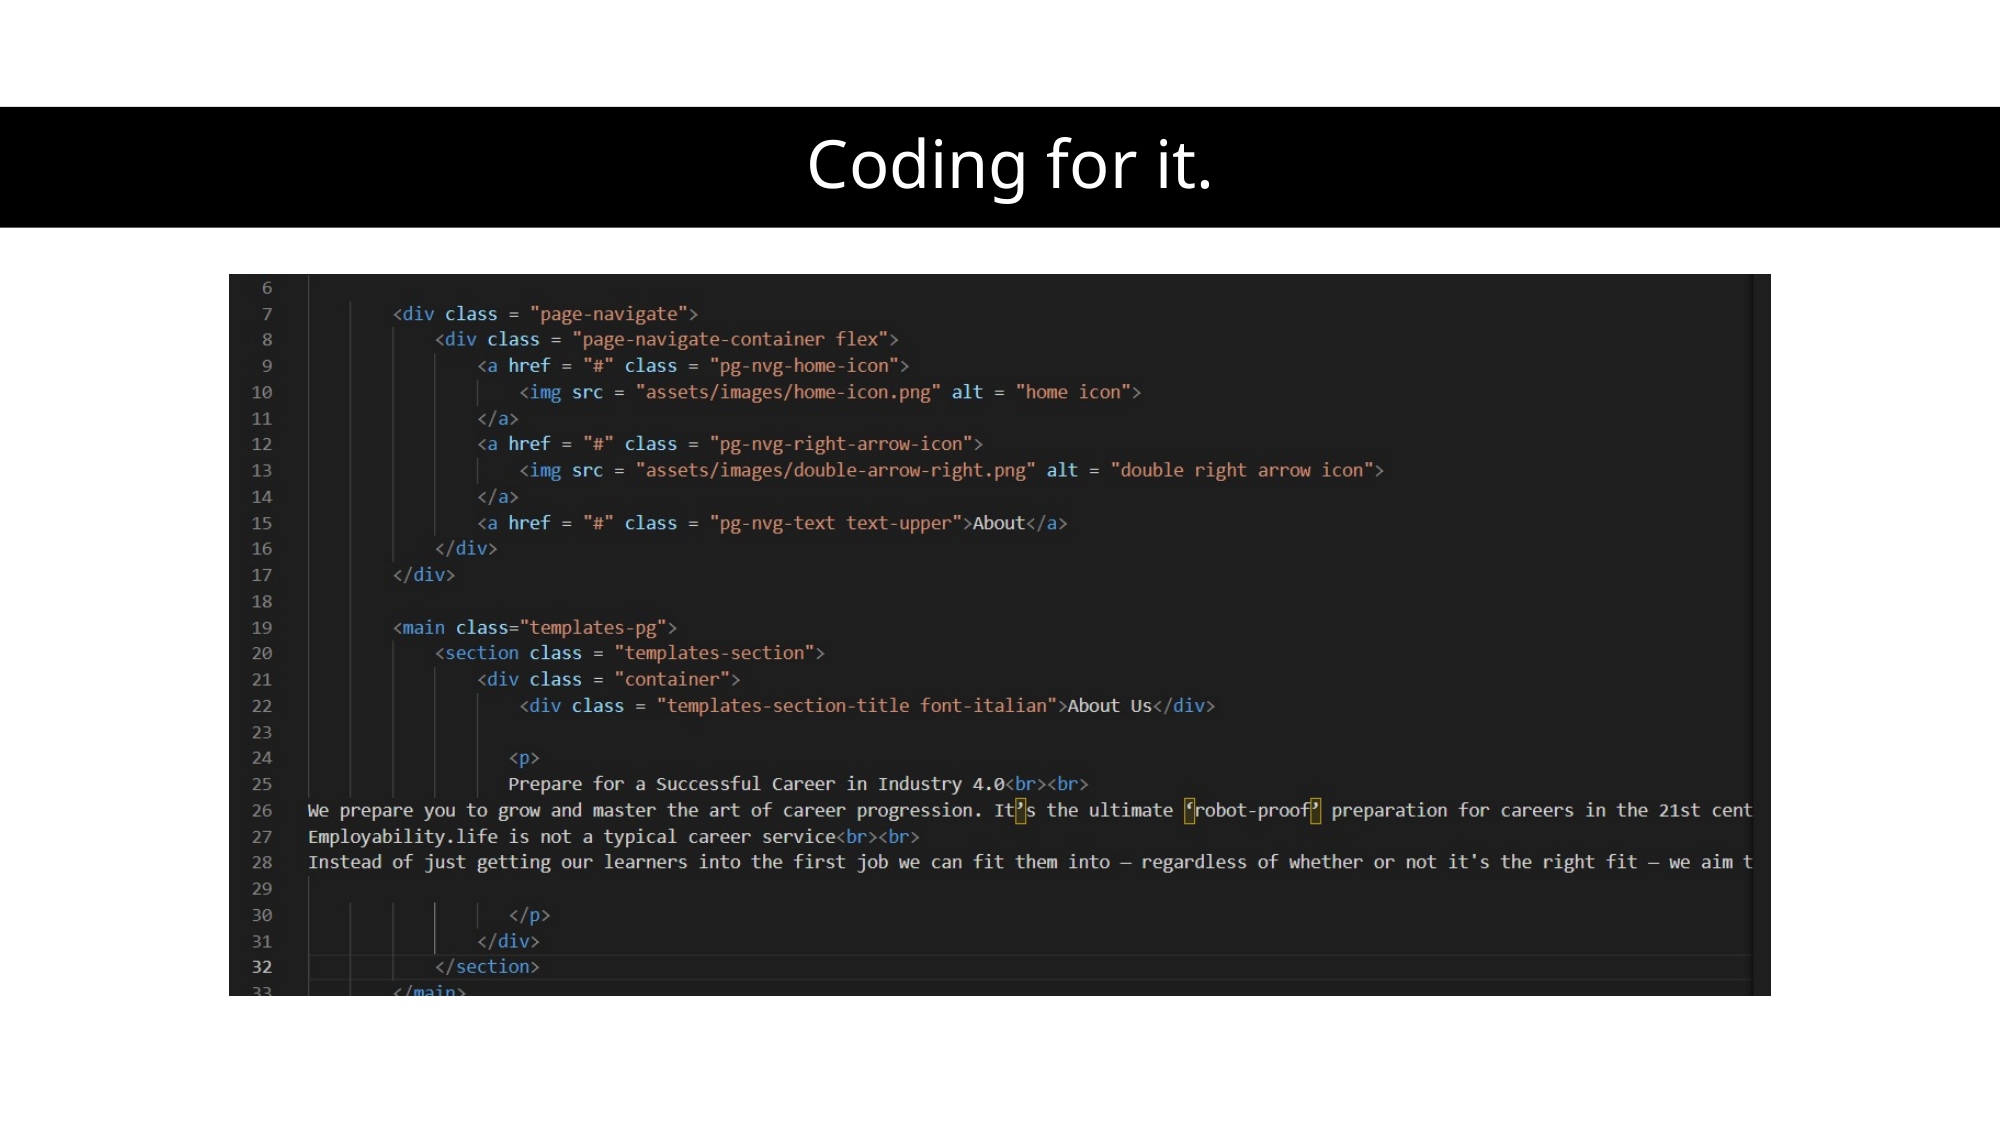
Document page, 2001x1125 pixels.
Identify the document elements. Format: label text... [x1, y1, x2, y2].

text_box [0, 106, 2000, 229]
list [229, 274, 1771, 996]
title Coding for it. [91, 105, 1931, 228]
